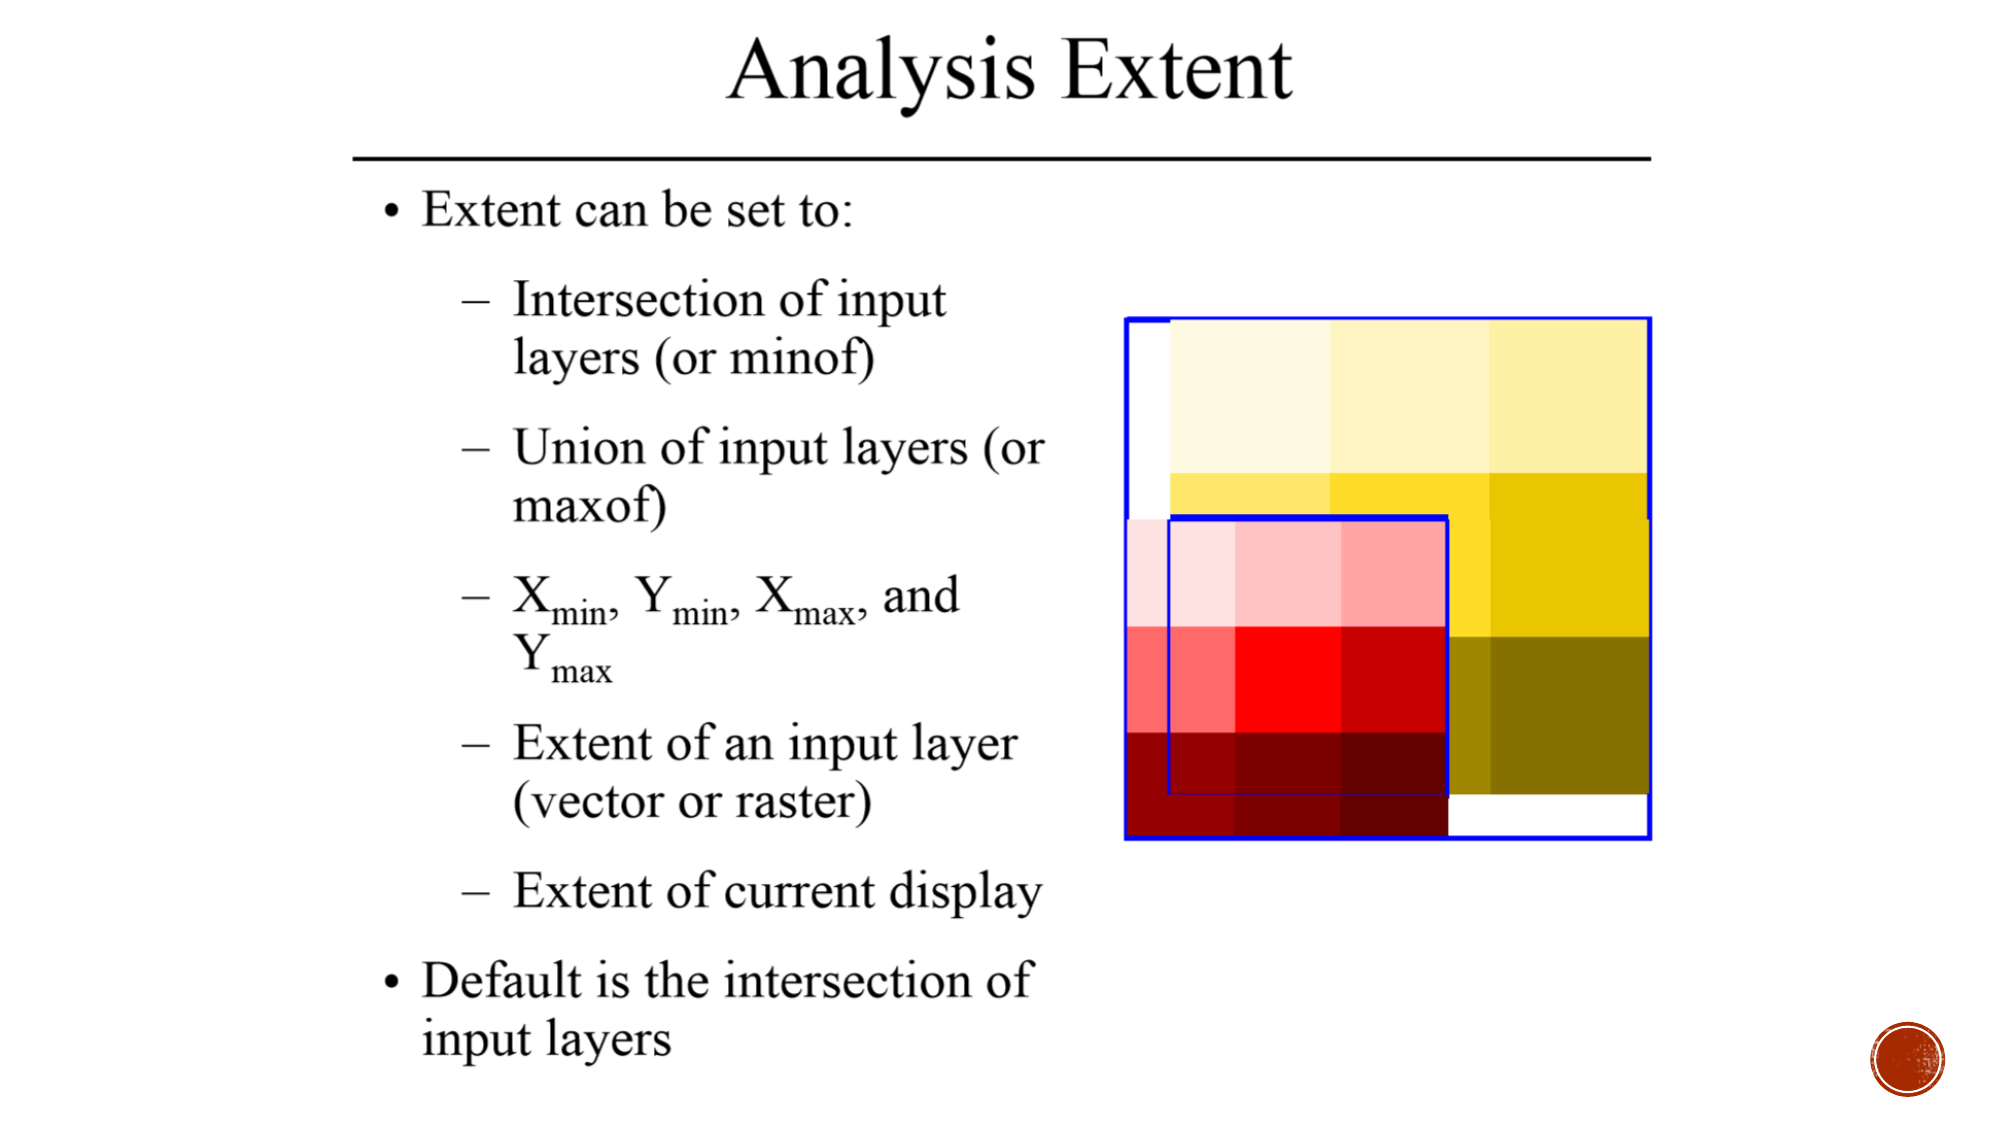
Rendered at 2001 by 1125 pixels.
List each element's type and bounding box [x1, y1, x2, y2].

picture [309, 0, 1691, 1125]
